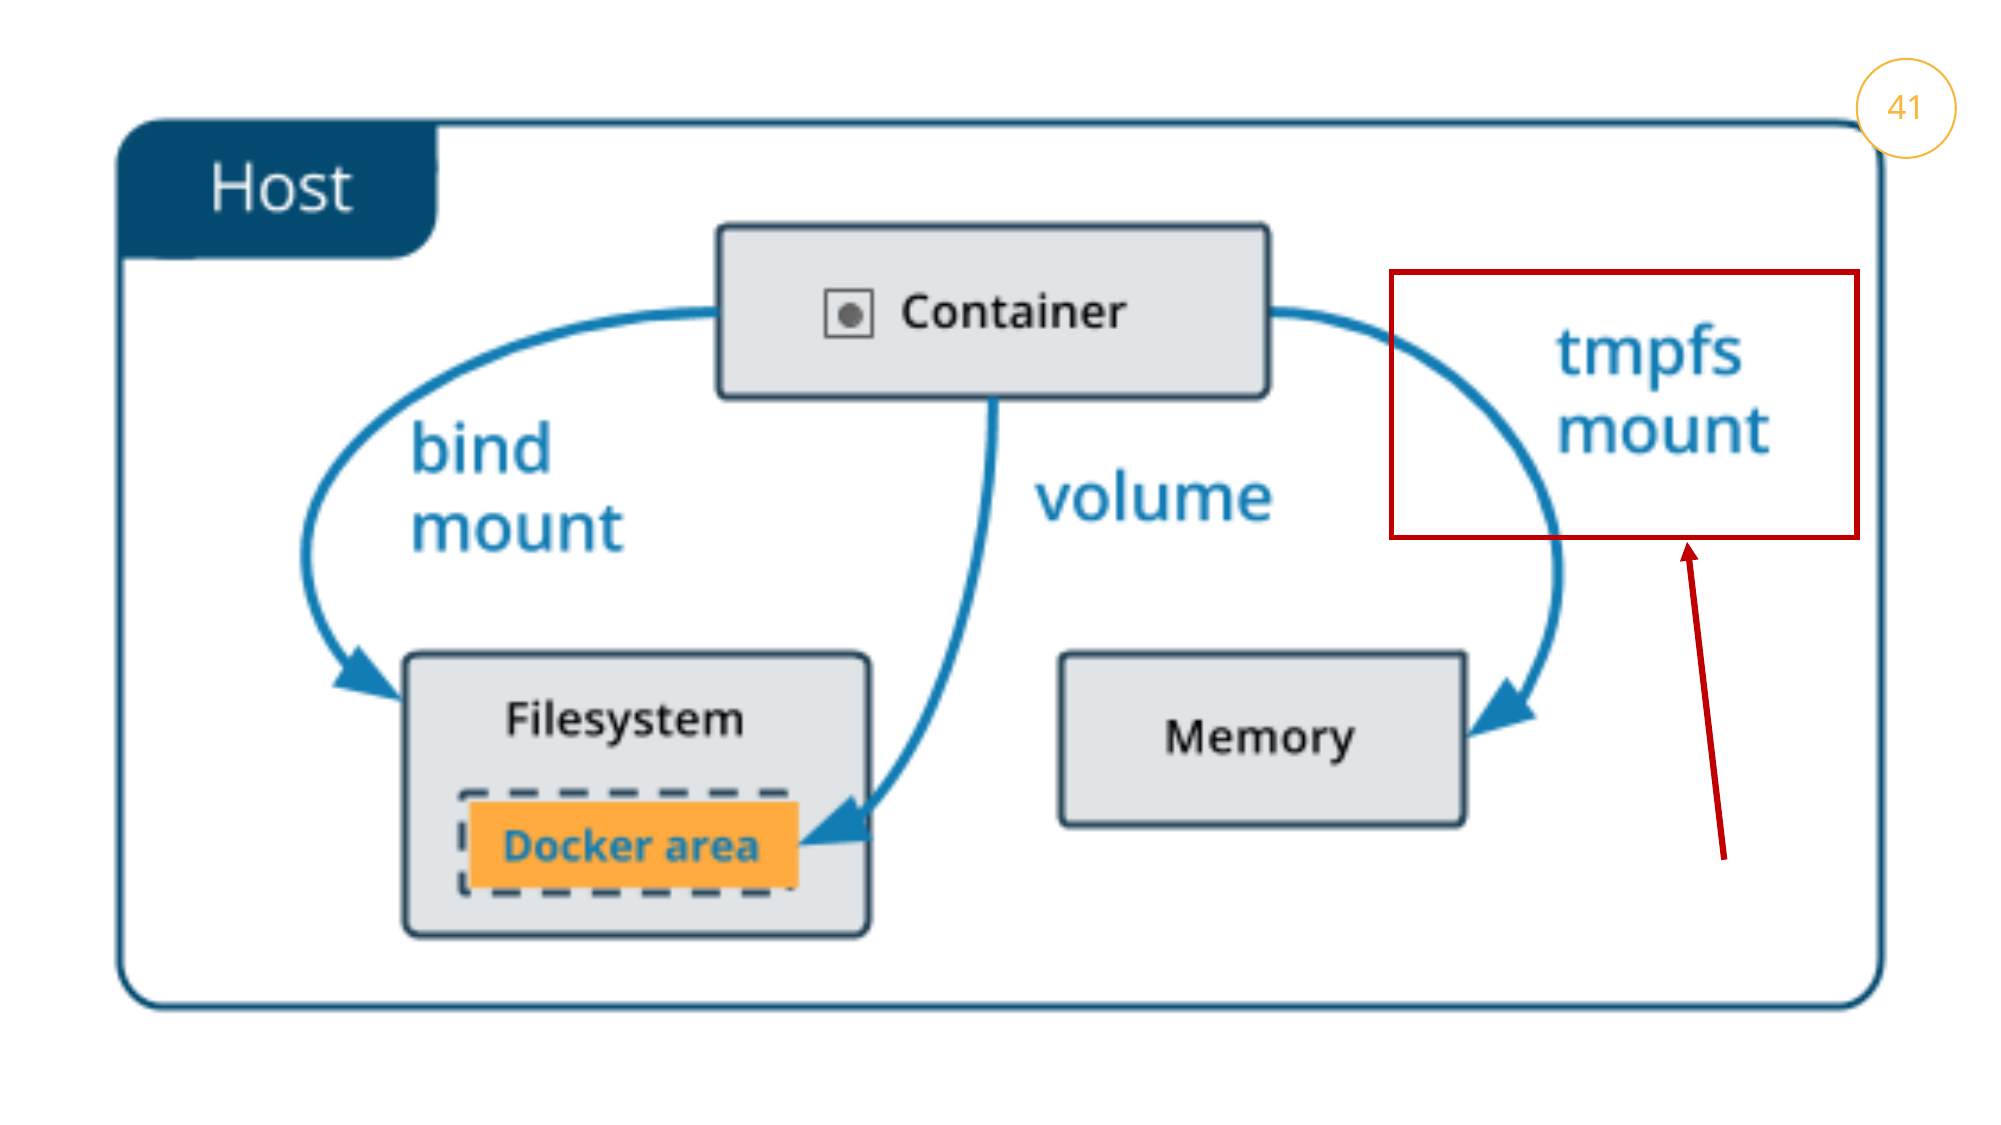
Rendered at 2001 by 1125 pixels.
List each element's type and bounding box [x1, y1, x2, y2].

text_box [1856, 58, 1956, 158]
text_box [1687, 541, 1725, 860]
picture [105, 108, 1895, 1017]
